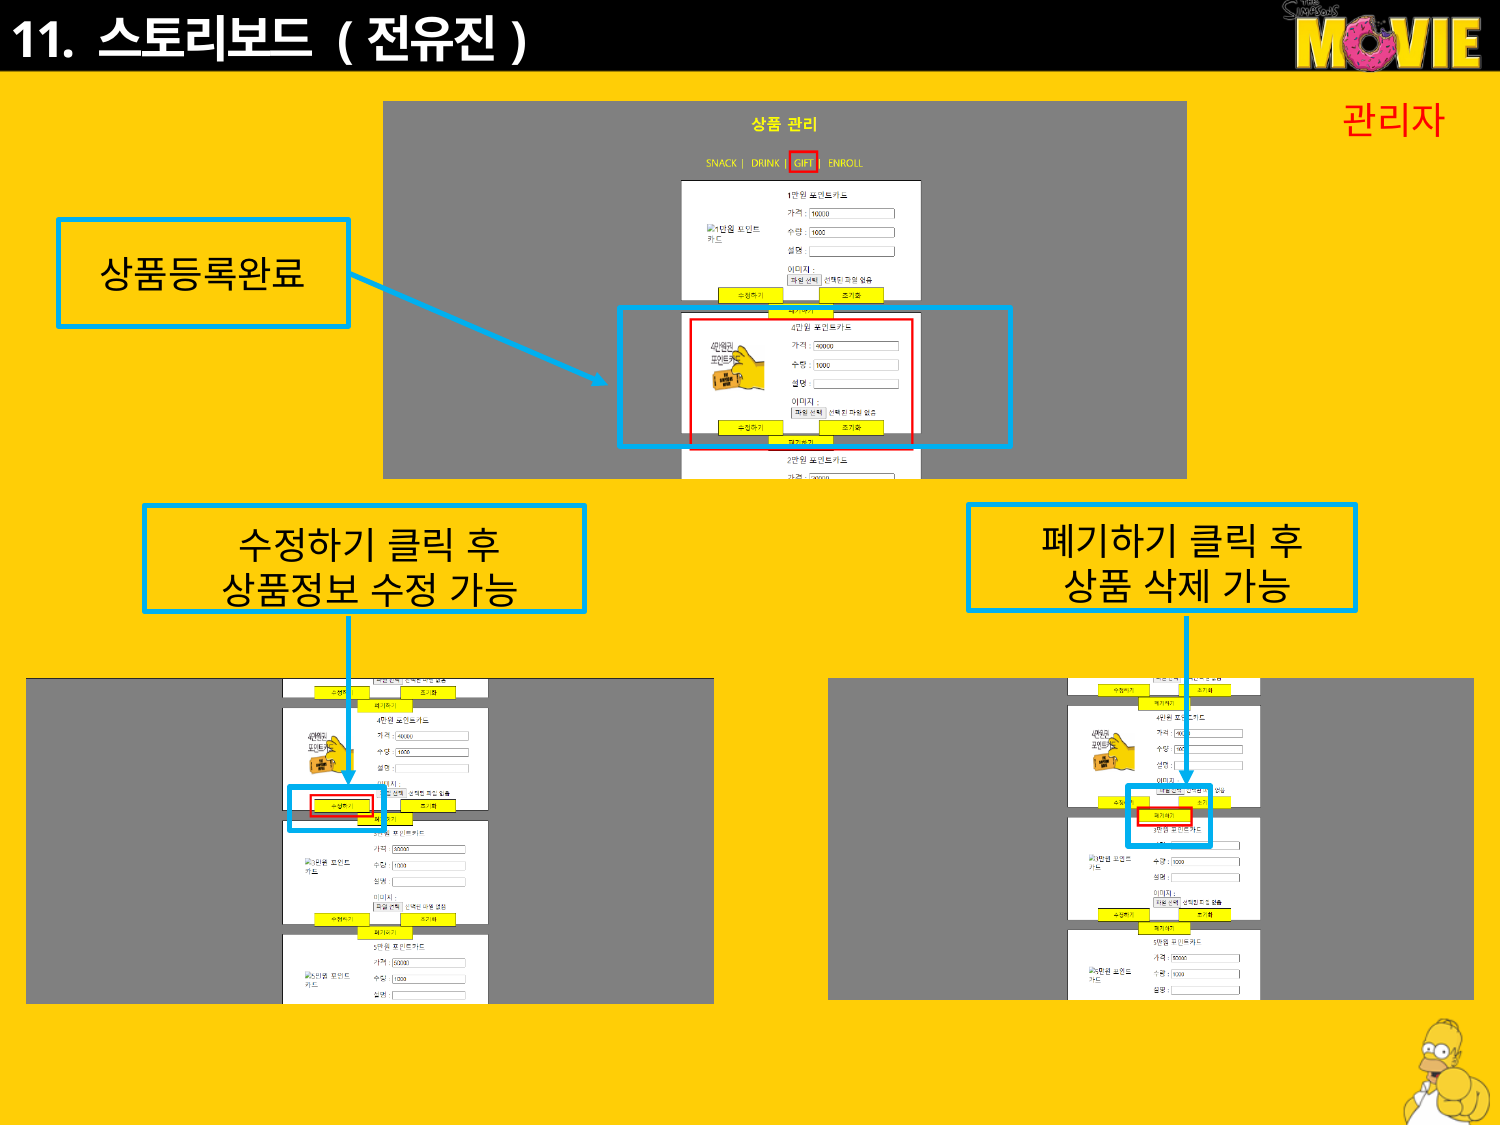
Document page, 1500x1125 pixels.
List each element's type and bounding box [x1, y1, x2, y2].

picture [0, 0, 1500, 1125]
text_box [348, 272, 609, 386]
